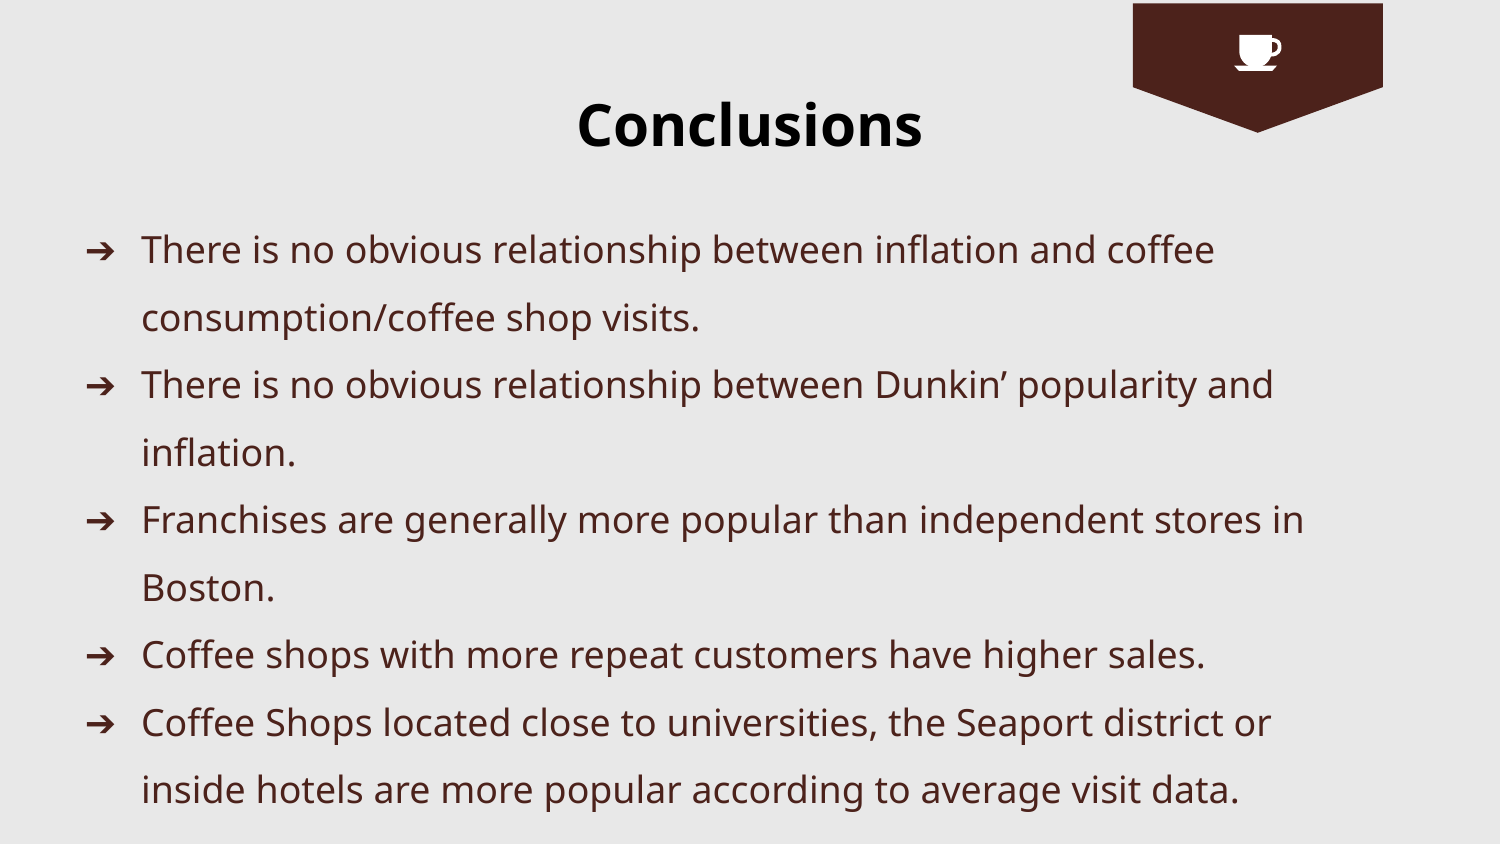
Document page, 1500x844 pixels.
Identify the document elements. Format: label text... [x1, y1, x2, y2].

title Conclusions [51, 72, 1449, 167]
list There is no obvious relationship between inflation and coffee consumption/coffee shop visits. There is no obvious relationship between Dunkin’ popularity and inflation. Franchises are generally more popular than independent stores in Boston. Coffee shops with more repeat customers have higher sales. Coffee Shops located close to universities, the Seaport district or inside hotels are more popular according to average visit data. [51, 189, 1353, 750]
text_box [1132, 3, 1383, 134]
